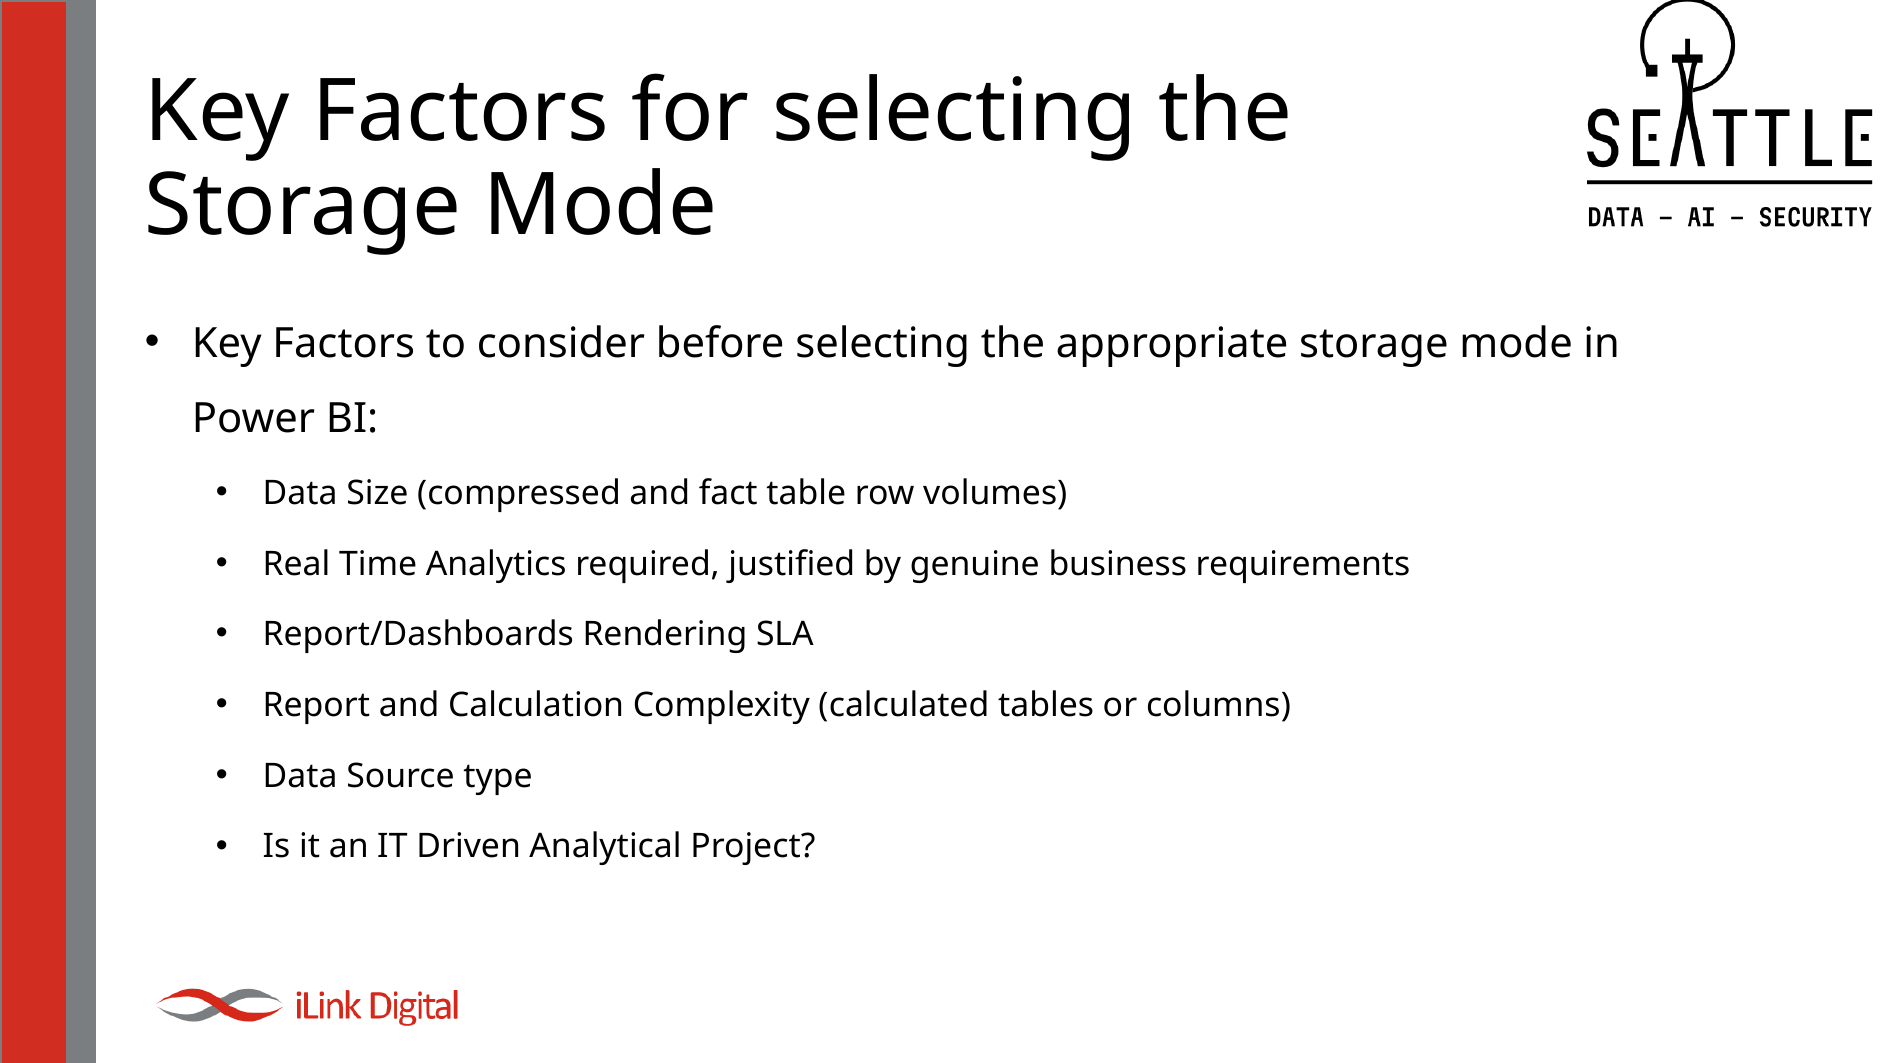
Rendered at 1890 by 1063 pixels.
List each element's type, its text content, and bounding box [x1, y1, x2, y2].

picture [129, 962, 486, 1051]
title Key Factors for selecting the Storage Mode [129, 56, 1584, 262]
list Key Factors to consider before selecting the appropriate storage mode in Power BI: Data Size (compressed and fact table row volumes) Real Time Analytics required, justified by genuine business requirements Report/Dashboards Rendering SLA Report and Calculation Complexity (calculated tables or columns) Data Source type Is it an IT Driven Analytical Project? [129, 282, 1760, 958]
picture [1587, 0, 1873, 232]
